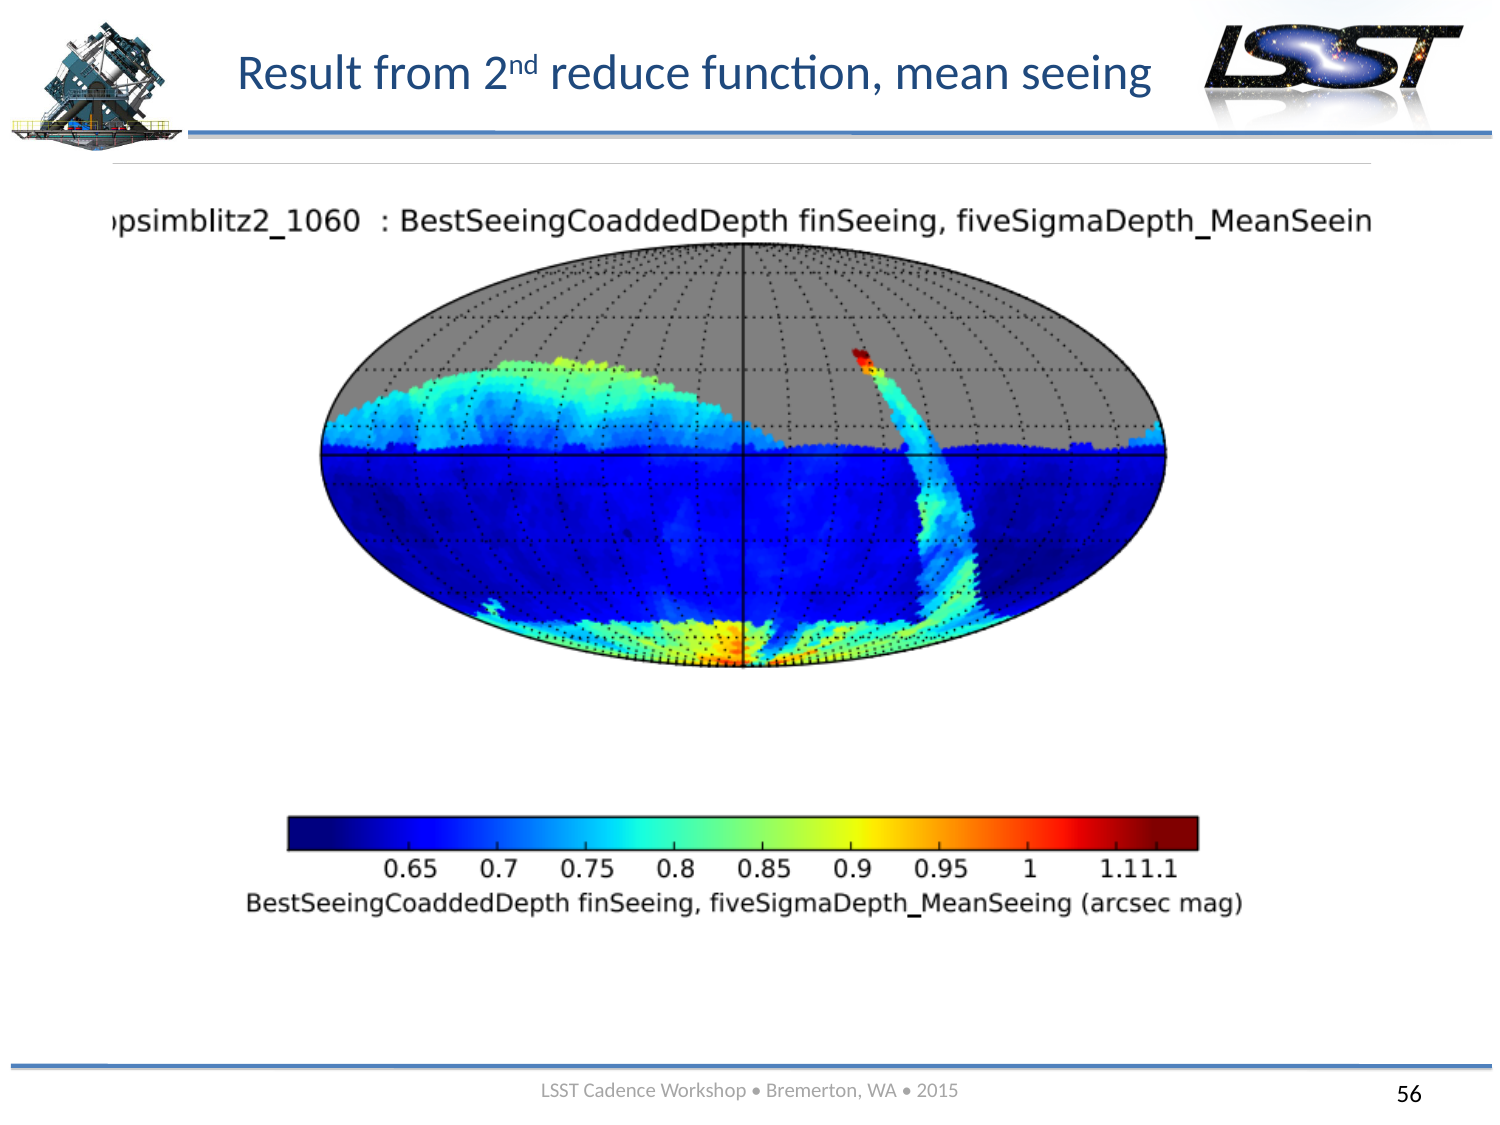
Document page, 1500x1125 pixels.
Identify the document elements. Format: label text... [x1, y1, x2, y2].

picture [112, 0, 1492, 963]
title Result from 2nd reduce function, mean seeing [186, 23, 1203, 116]
picture [10, 14, 188, 151]
